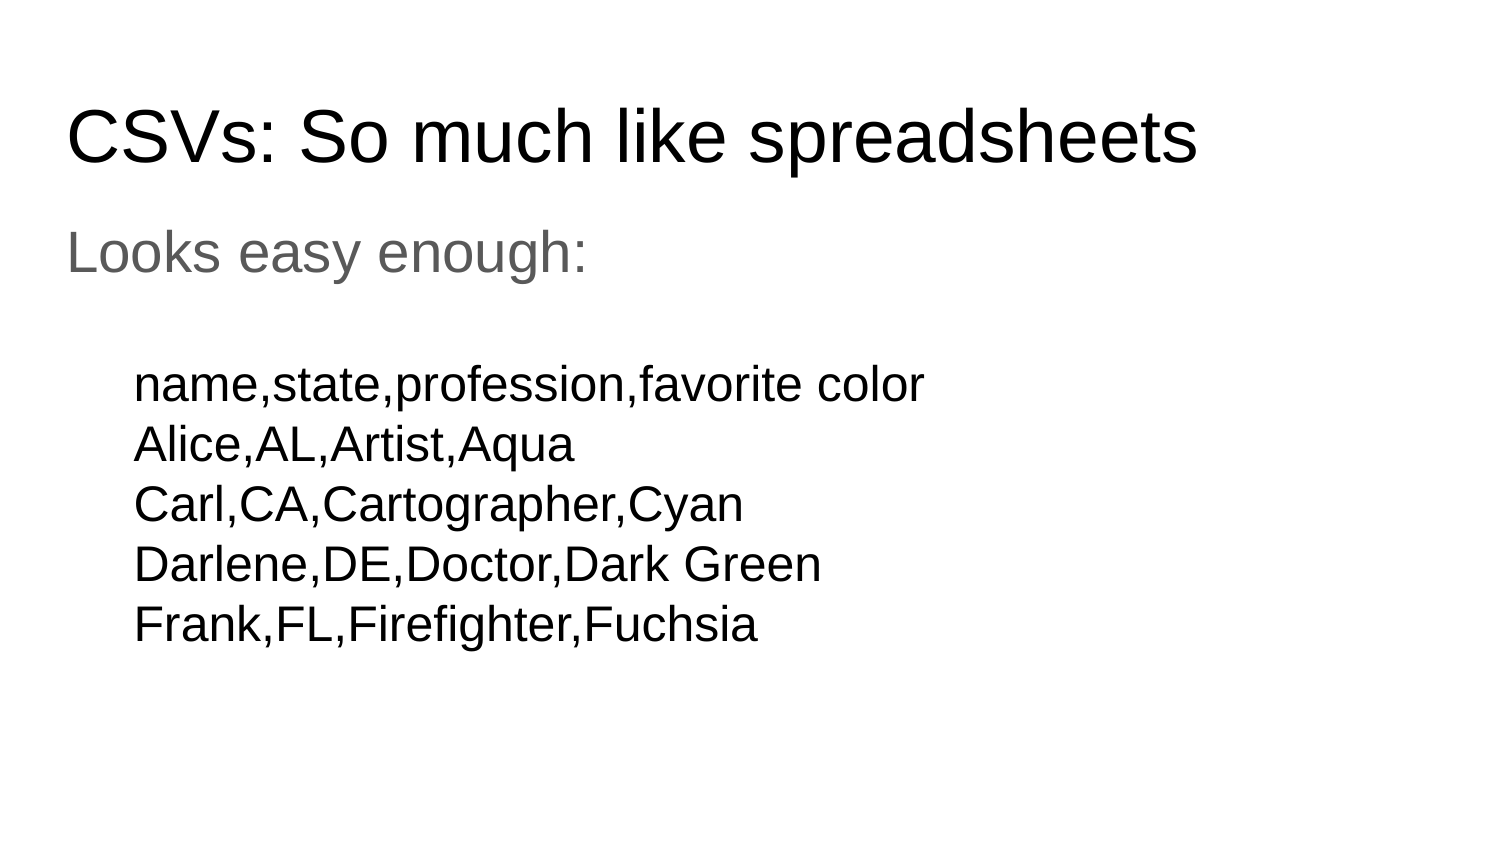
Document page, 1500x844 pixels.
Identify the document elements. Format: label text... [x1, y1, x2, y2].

title CSVs: So much like spreadsheets [51, 72, 1449, 167]
list Looks easy enough: [51, 189, 1449, 750]
text_box name,state,profession,favorite color Alice,AL,Artist,Aqua Carl,CA,Cartographer,Cyan Darlene,DE,Doctor,Dark Green Frank,FL,Firefighter,Fuchsia [118, 336, 1092, 750]
